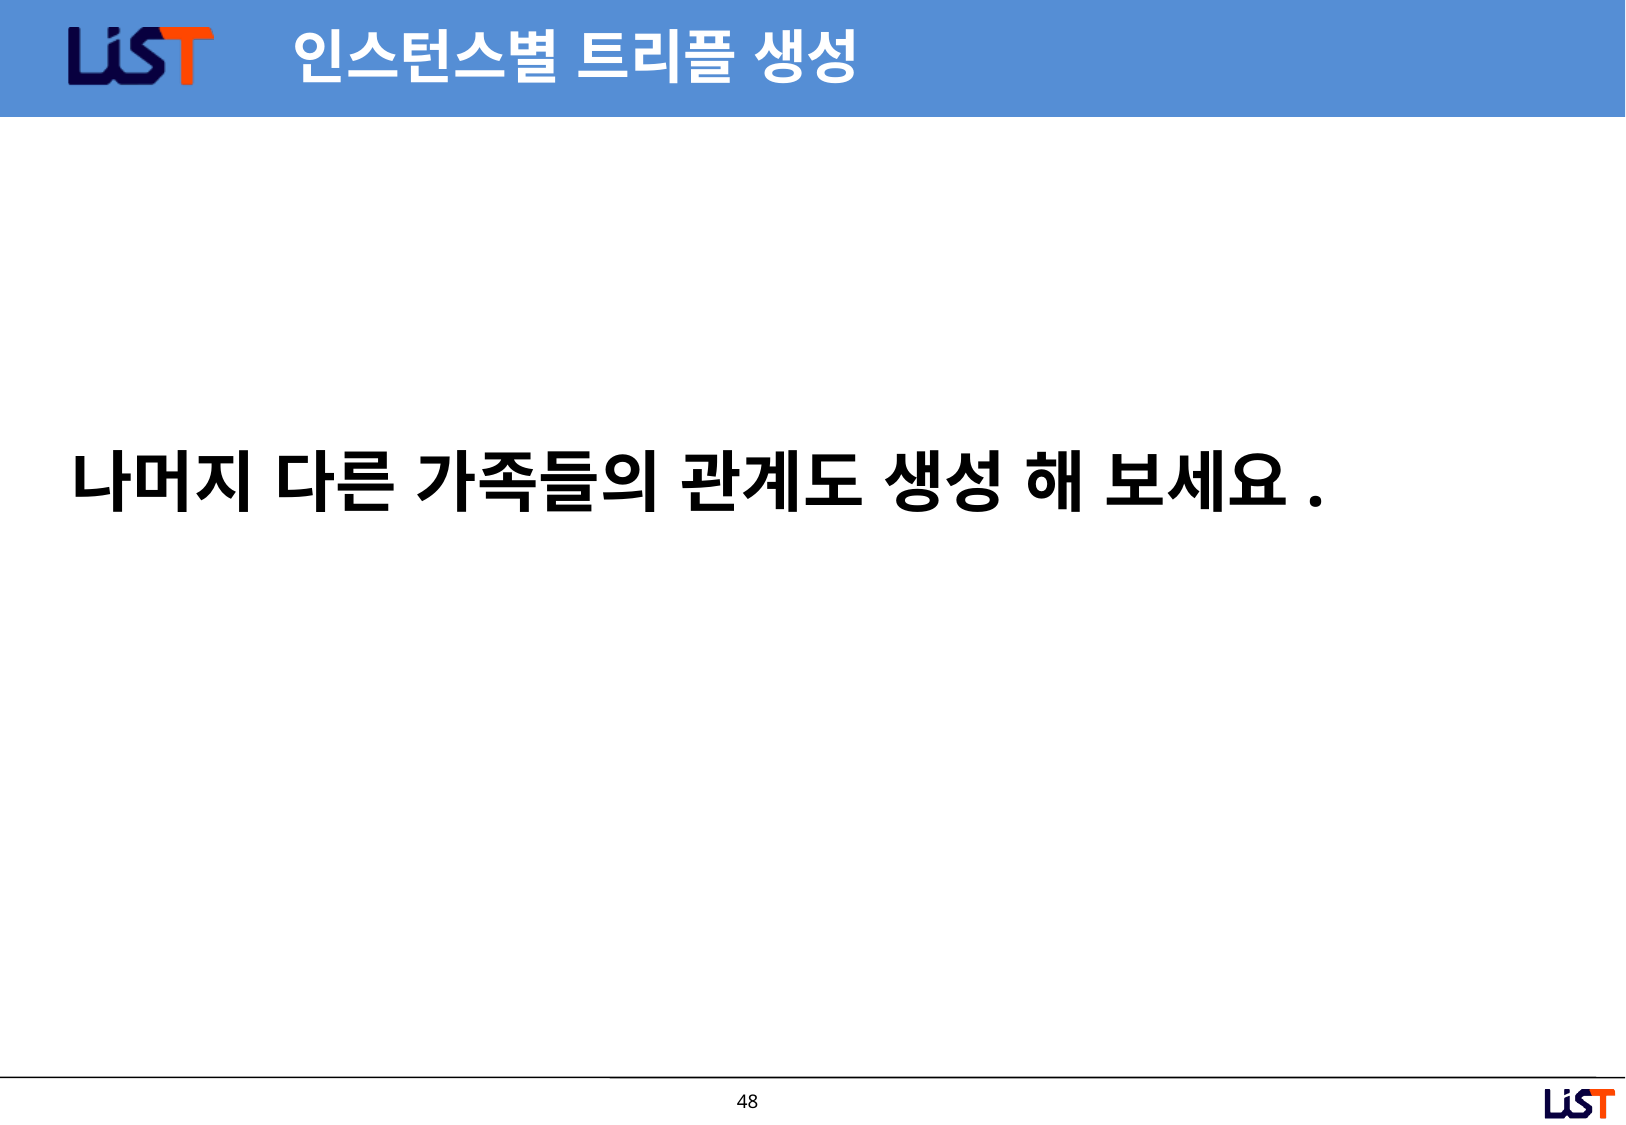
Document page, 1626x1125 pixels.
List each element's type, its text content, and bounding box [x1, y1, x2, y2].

title 인스턴스별 트리플 생성 [277, 0, 1604, 116]
text_box 나머지 다른 가족들의 관계도 생성 해 보세요. [56, 432, 1545, 528]
picture [68, 27, 214, 87]
picture [1544, 1089, 1616, 1119]
